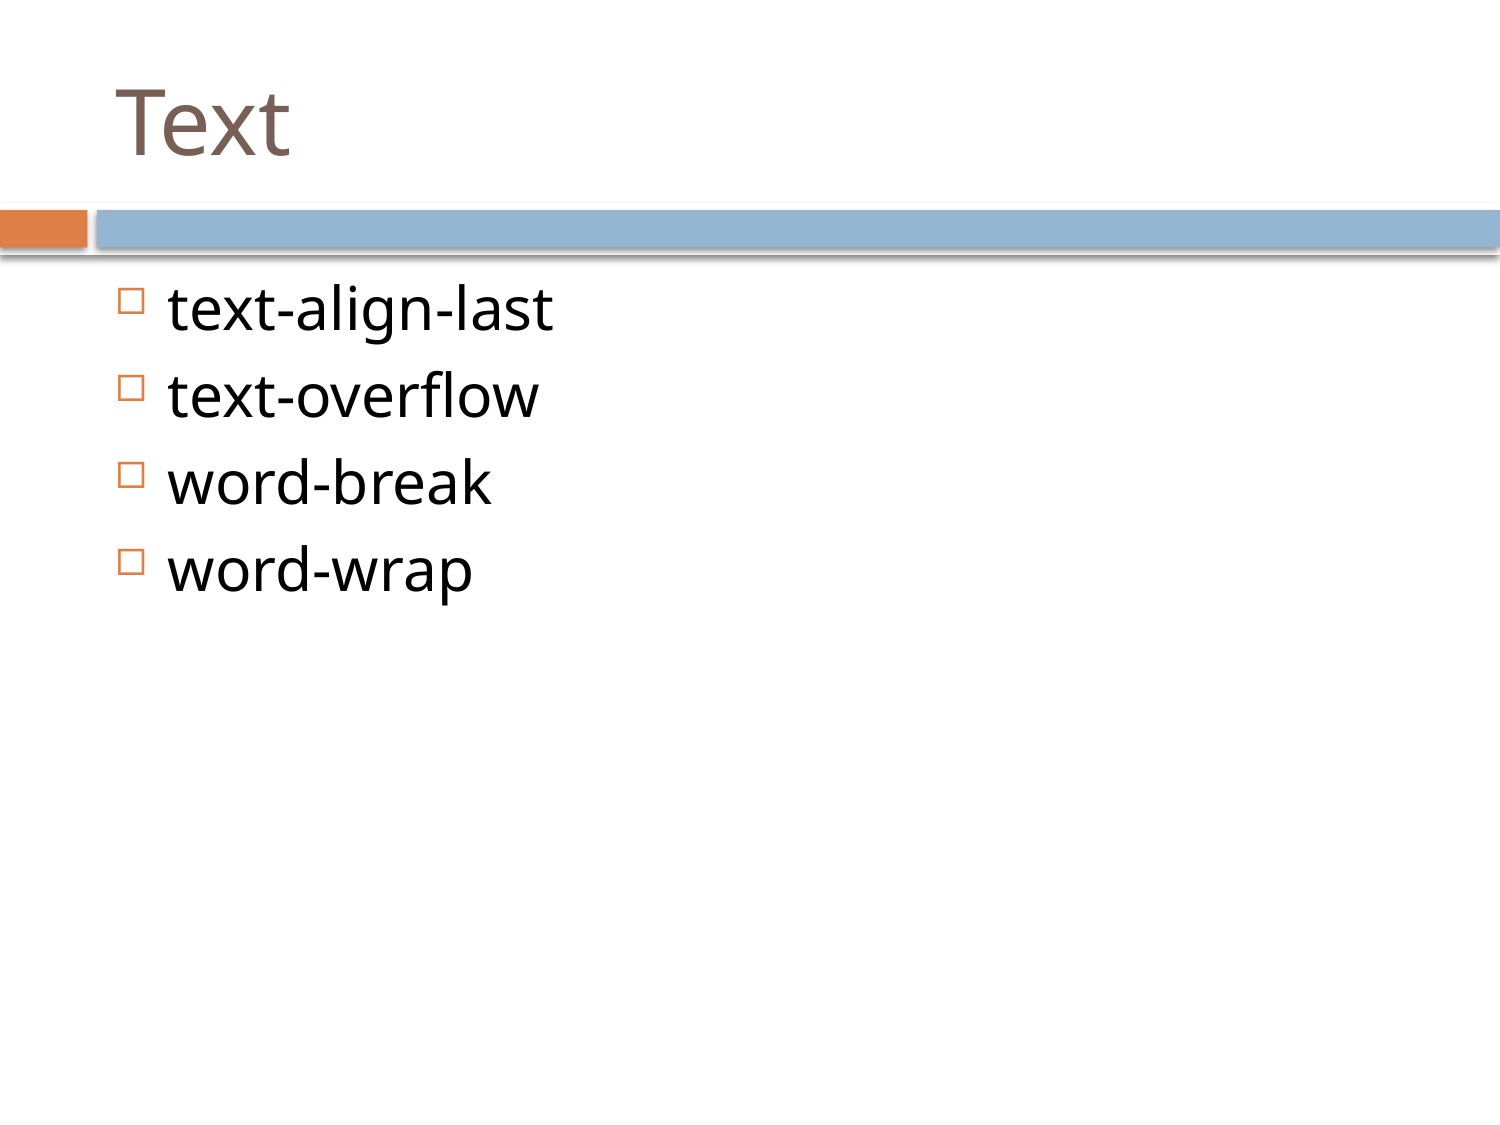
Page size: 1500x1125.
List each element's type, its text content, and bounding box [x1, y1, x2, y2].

title Text [100, 37, 1438, 200]
list text-align-last text-overflow word-break word-wrap [100, 262, 1438, 1000]
